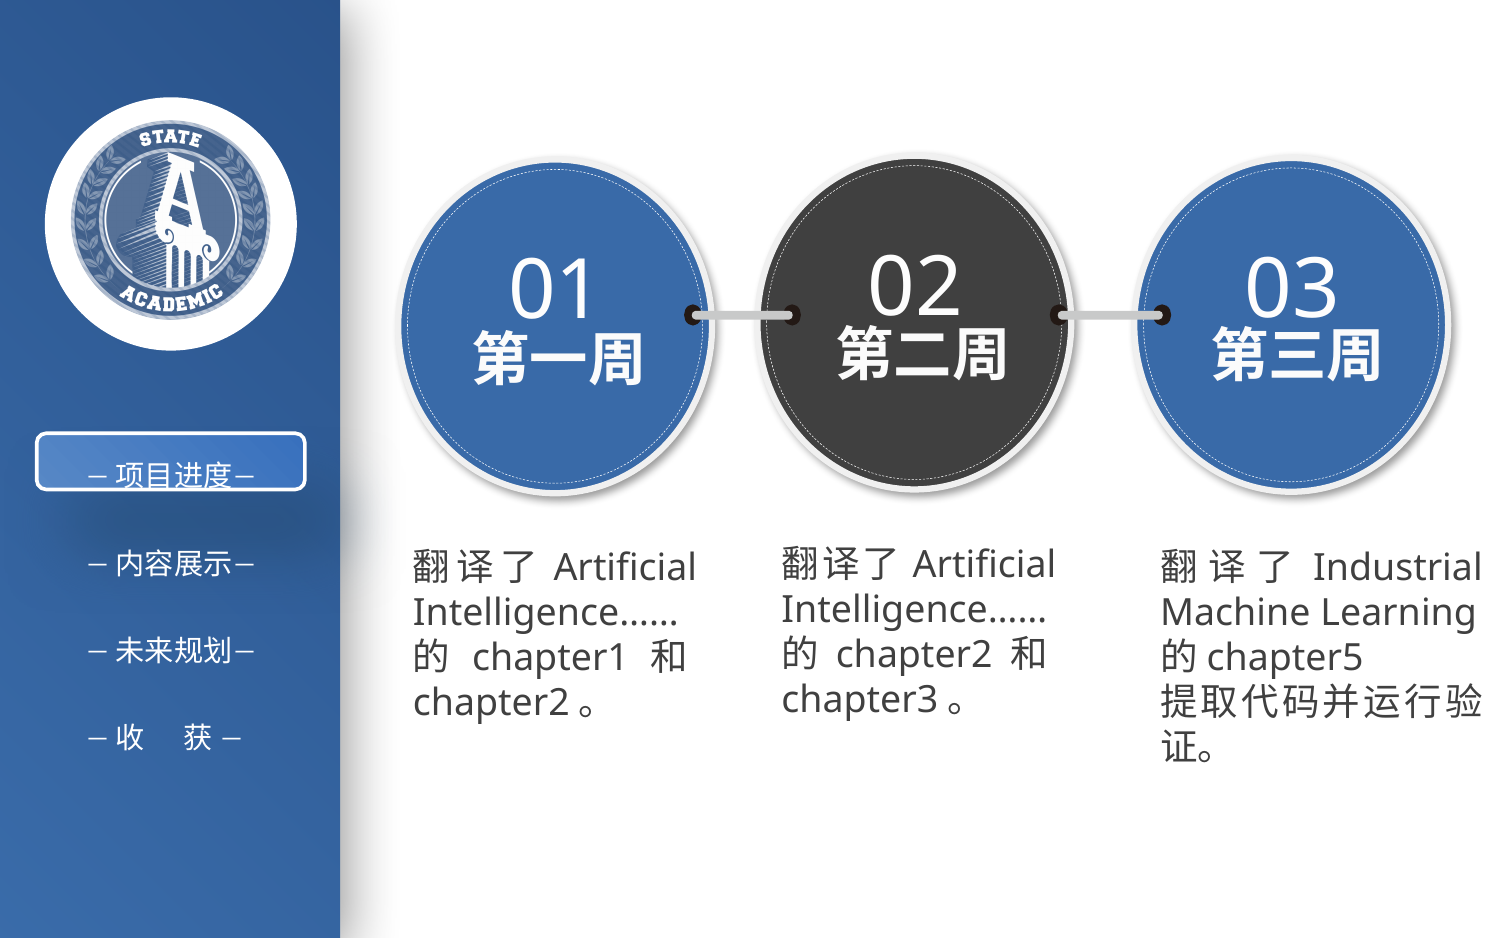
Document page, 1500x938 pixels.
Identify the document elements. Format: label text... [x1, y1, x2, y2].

text_box 翻译了Industrial Machine Learning 的chapter5 提取代码并运行验证。 [1145, 535, 1498, 776]
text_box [1050, 304, 1171, 326]
text_box [273, 431, 307, 492]
text_box [0, 0, 342, 938]
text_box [44, 97, 298, 351]
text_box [757, 155, 1072, 490]
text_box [684, 304, 801, 326]
text_box 翻译了Artificial Intelligence……的chapter1和chapter2。 [398, 535, 712, 731]
text_box [34, 431, 70, 492]
text_box 翻译了Artificial Intelligence……的chapter2和chapter3。 [766, 532, 1072, 728]
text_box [397, 159, 713, 494]
text_box － 项目进度－ － 内容展示－ － 未来规划－ － 收 获 － [70, 397, 273, 837]
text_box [1134, 157, 1449, 492]
